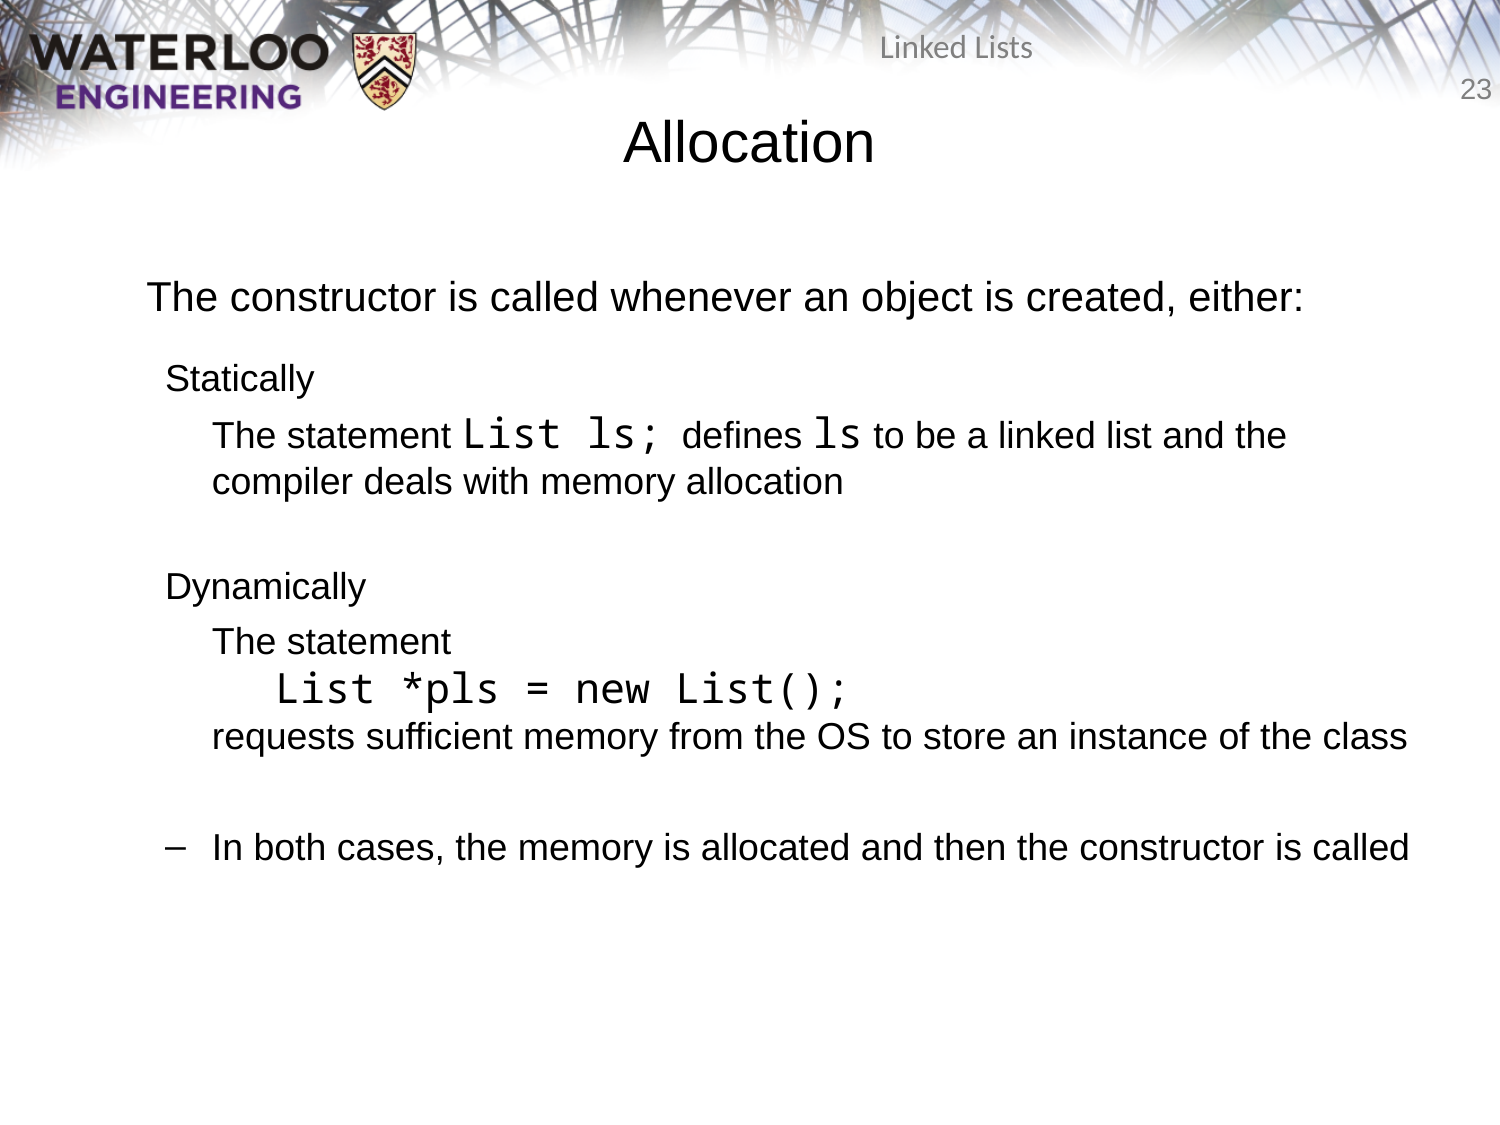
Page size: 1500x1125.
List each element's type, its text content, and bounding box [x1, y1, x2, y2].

title Allocation [74, 44, 1426, 233]
list The constructor is called whenever an object is created, either: Statically The statement List ls; defines ls to be a linked list and the compiler deals with memory allocation Dynamically The statement List *pls = new List(); requests sufficient memory from the OS to store an instance of the class In both cases, the memory is allocated and then the constructor is called [74, 262, 1459, 1006]
picture [0, 0, 1500, 1125]
